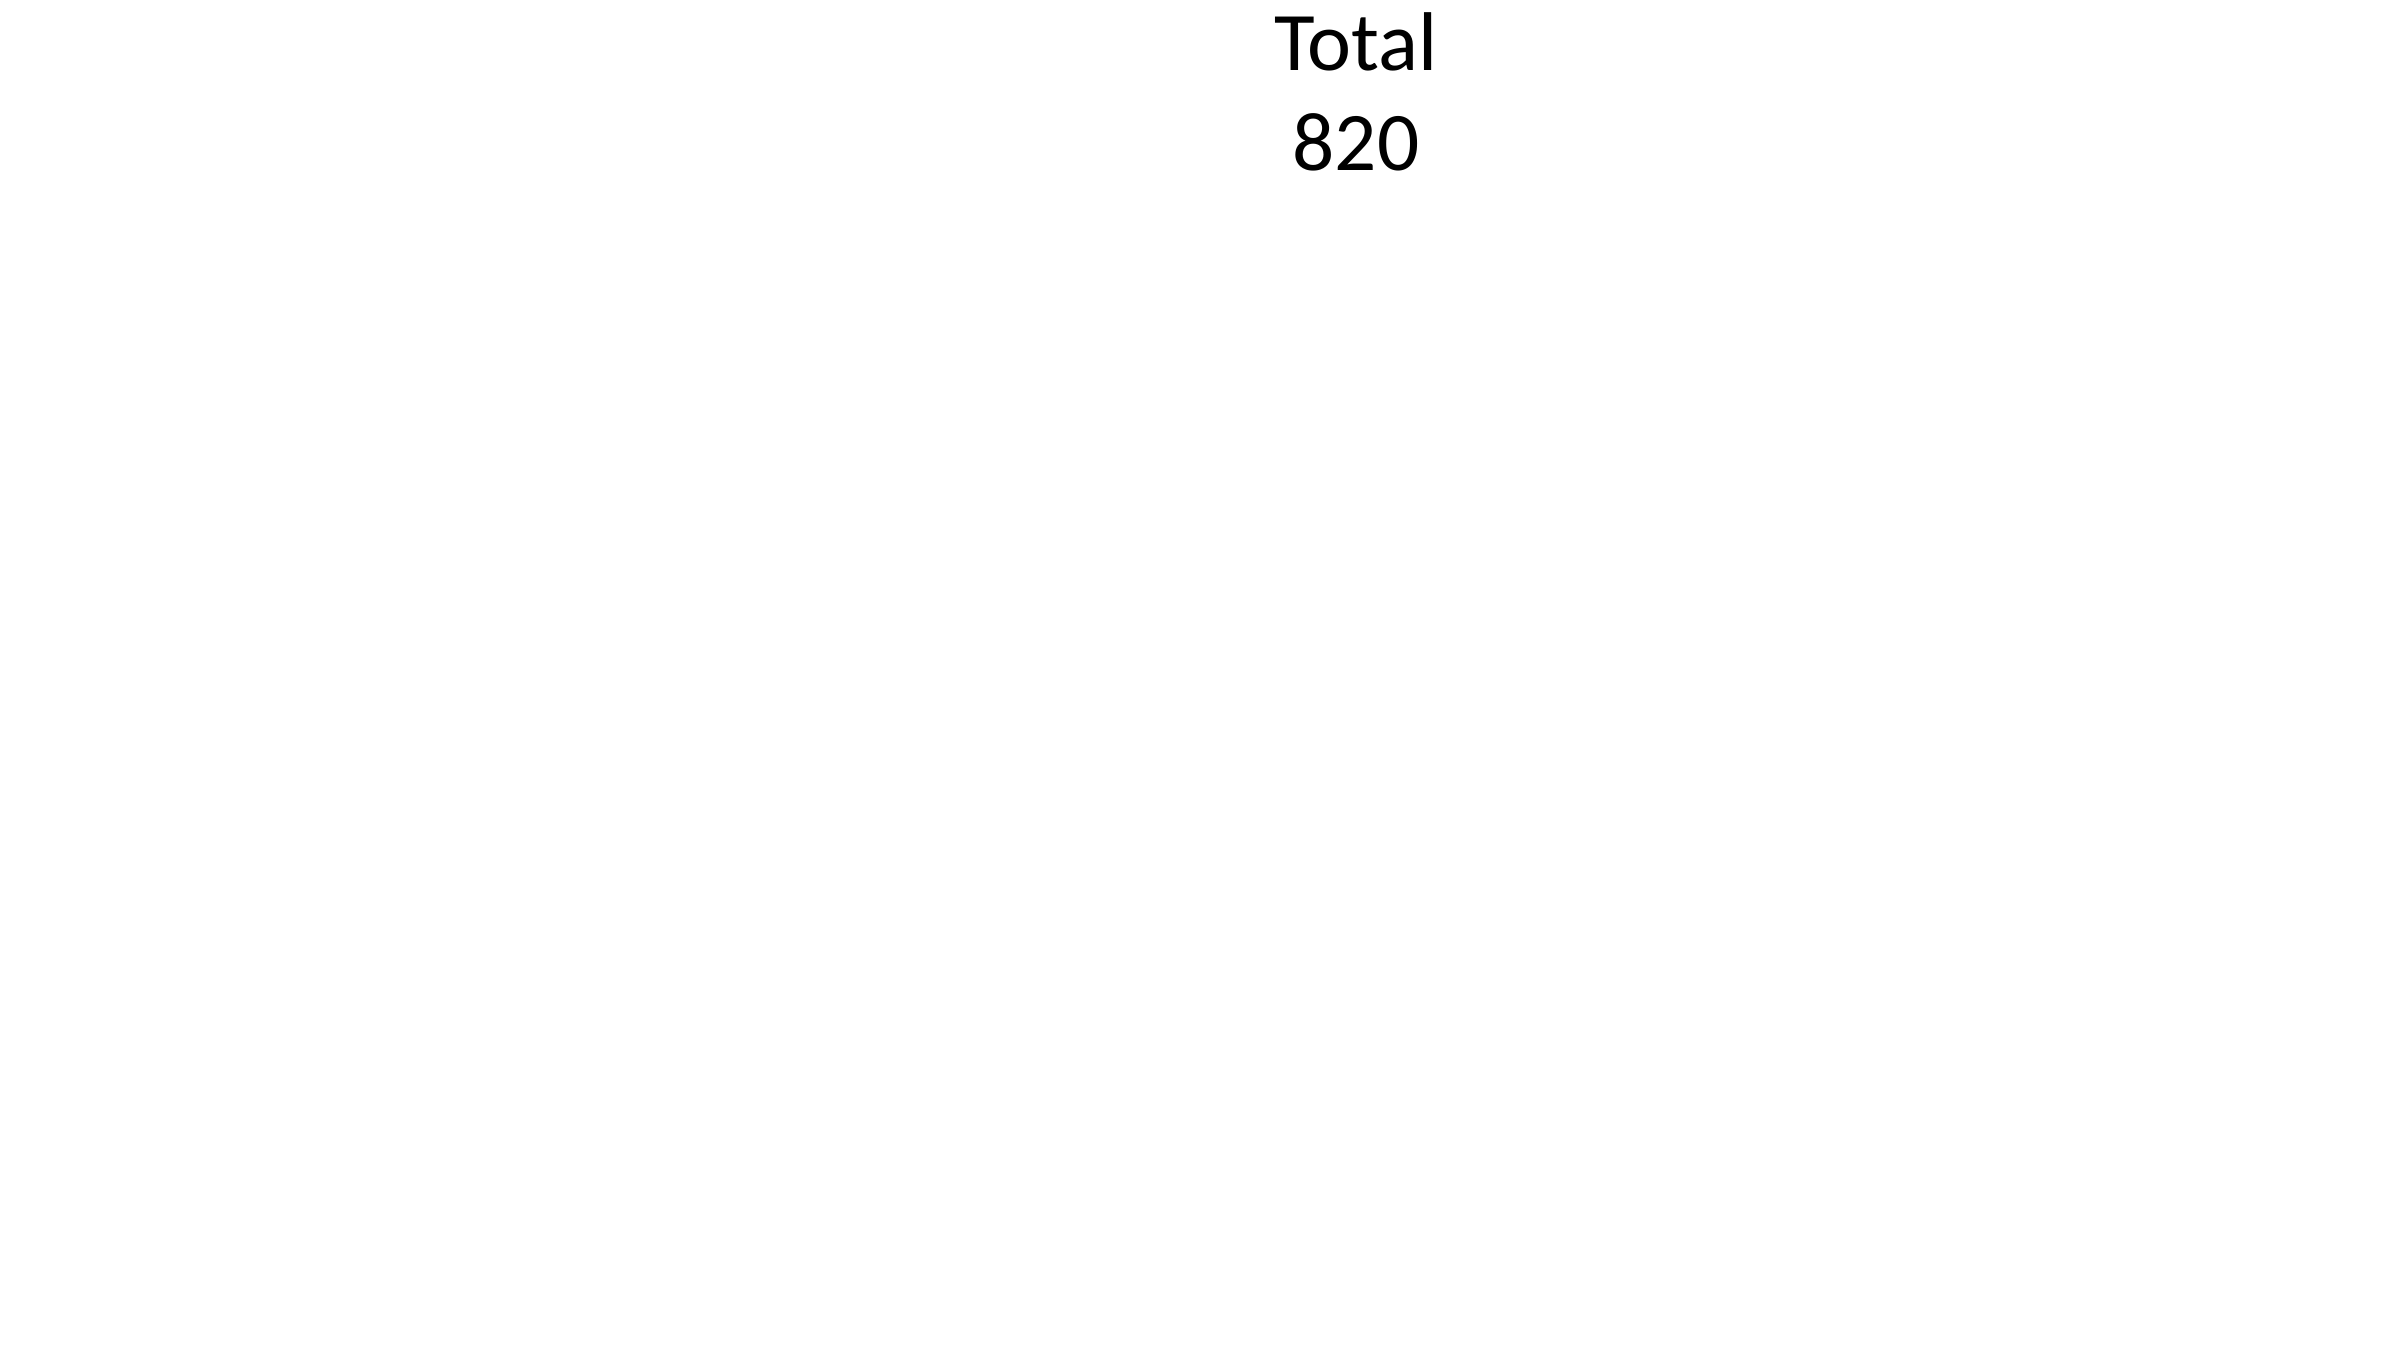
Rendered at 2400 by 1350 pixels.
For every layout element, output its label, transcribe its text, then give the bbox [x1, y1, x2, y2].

text_box Total 820 [1224, 0, 1488, 199]
